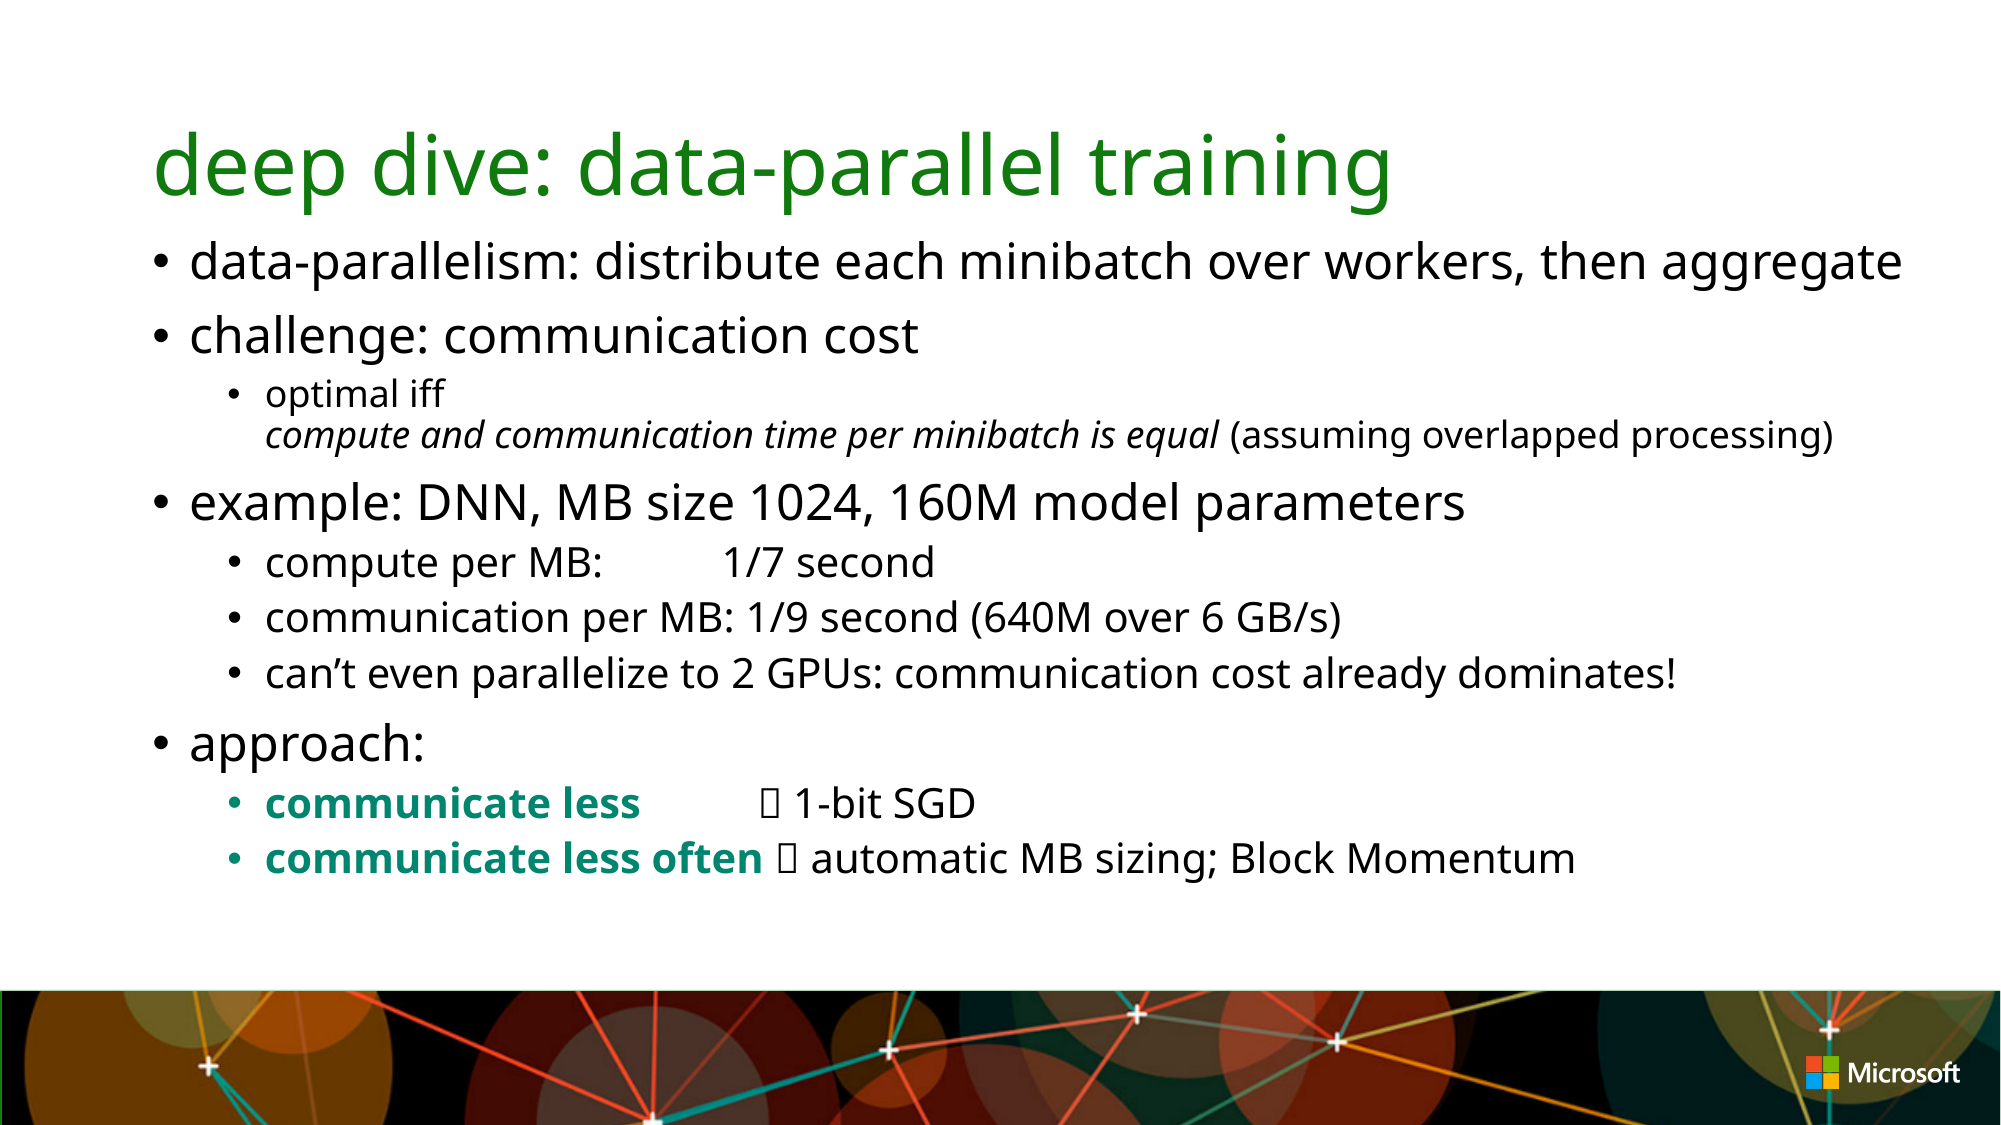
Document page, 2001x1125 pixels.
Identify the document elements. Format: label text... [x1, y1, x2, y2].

picture [0, 0, 2001, 1125]
list data-parallelism: distribute each minibatch over workers, then aggregate challenge: communication cost optimal iff compute and communication time per minibatch is equal (assuming overlapped processing) example: DNN, MB size 1024, 160M model parameters compute per MB: 1/7 second communication per MB: 1/9 second (640M over 6 GB/s) can’t even parallelize to 2 GPUs: communication cost already dominates! approach: communicate less  1-bit SGD communicate less often  automatic MB sizing; Block Momentum [137, 228, 1955, 846]
title deep dive: data-parallel training [137, 59, 1863, 278]
